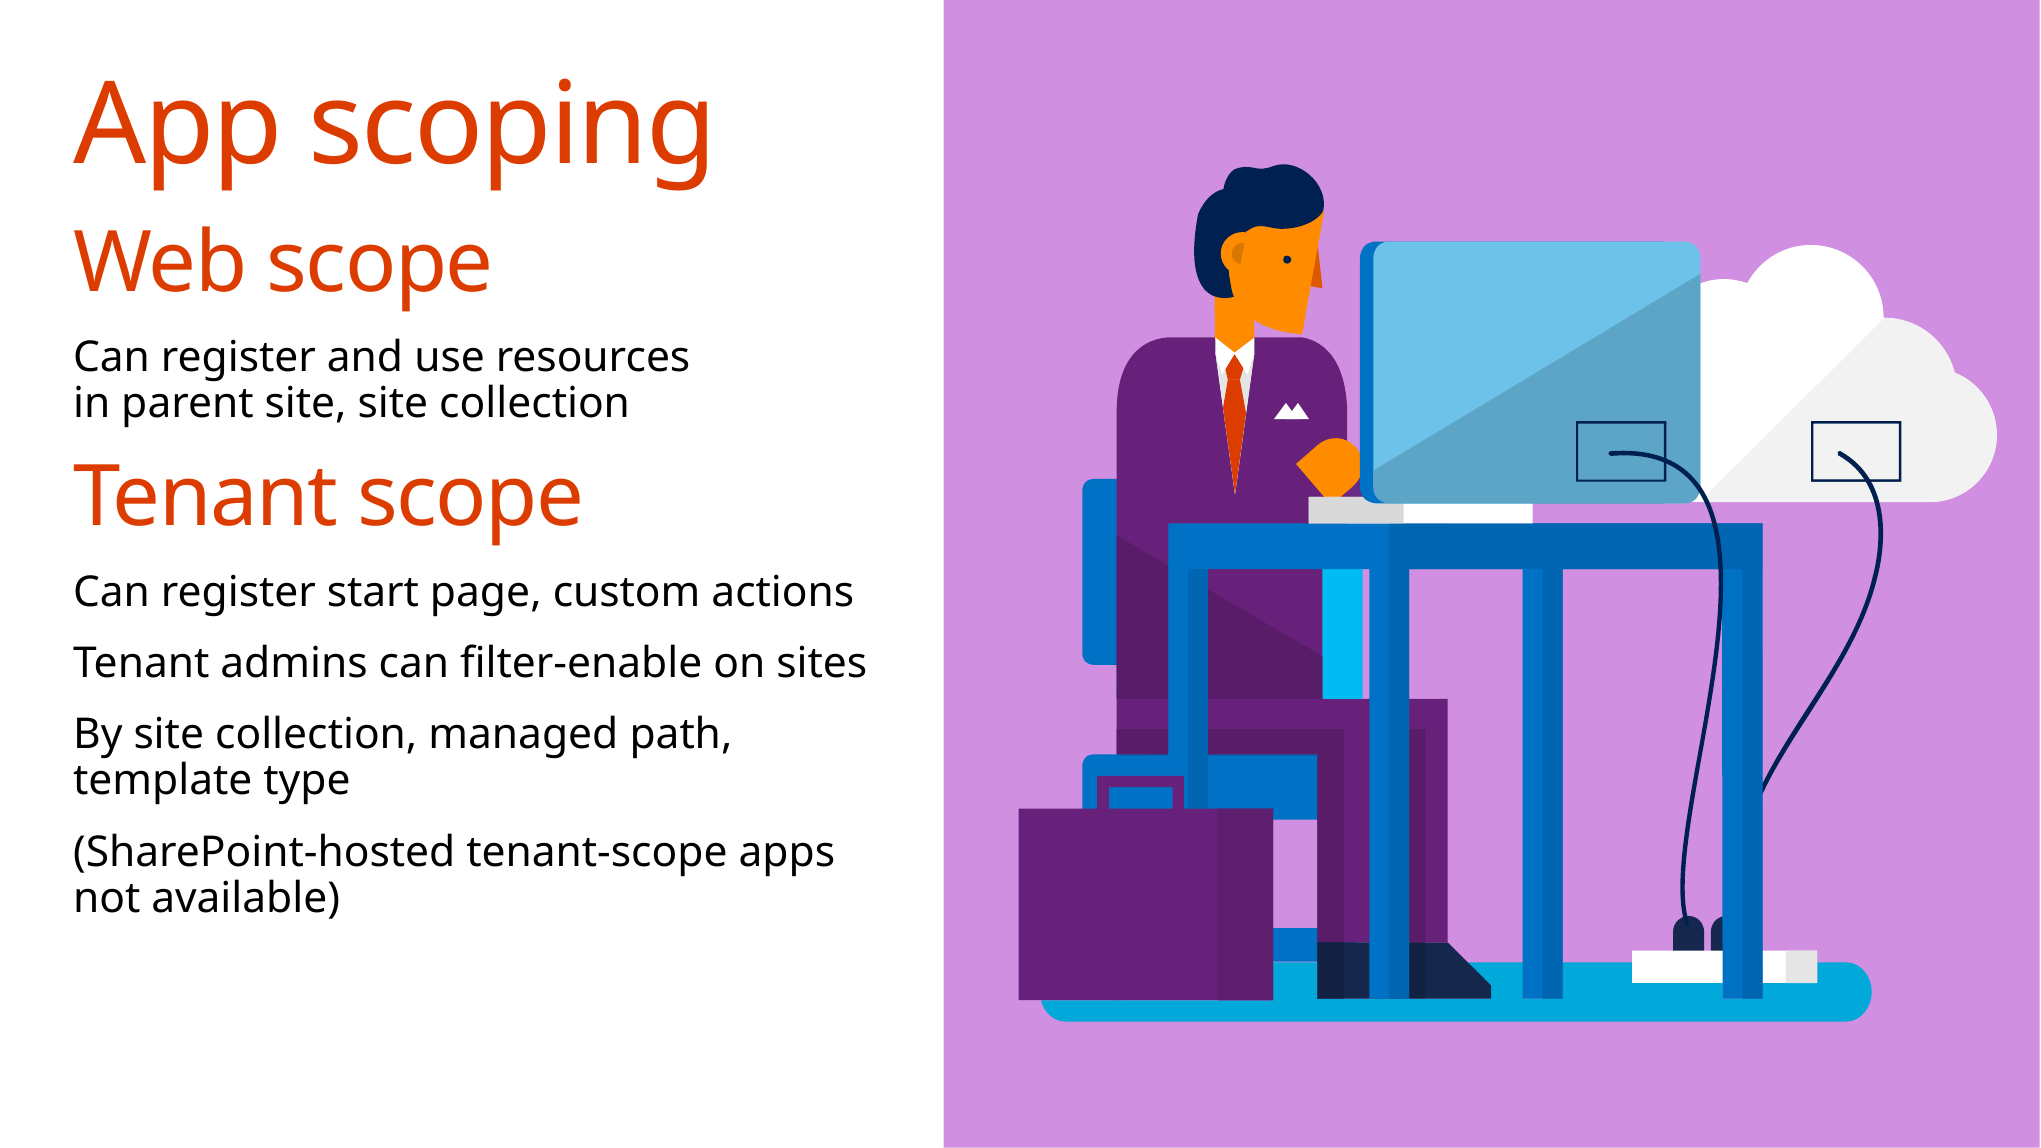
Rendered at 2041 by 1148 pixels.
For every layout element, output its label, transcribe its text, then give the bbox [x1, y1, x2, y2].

list Web scope Can register and use resources in parent site, site collection Tenant scope Can register start page, custom actions Tenant admins can filter-enable on sites By site collection, managed path, template type (SharePoint-hosted tenant-scope apps not available) [42, 193, 790, 1093]
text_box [790, 0, 2041, 1148]
text_box App scoping [49, 49, 790, 175]
